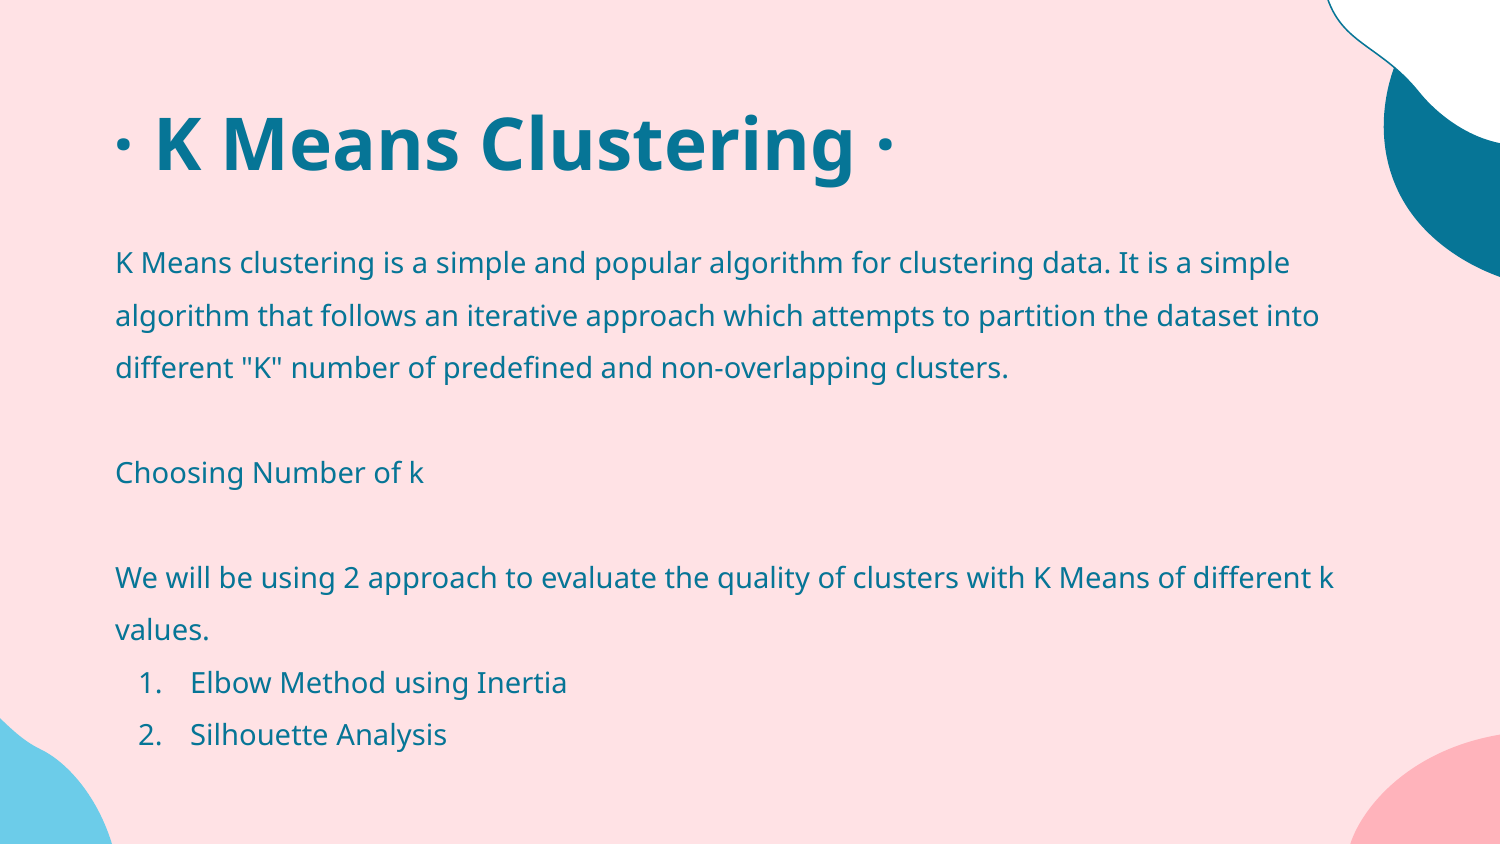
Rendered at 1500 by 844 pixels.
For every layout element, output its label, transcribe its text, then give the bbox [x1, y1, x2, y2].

title · K Means Clustering · [98, 82, 1401, 177]
list K Means clustering is a simple and popular algorithm for clustering data. It is a simple algorithm that follows an iterative approach which attempts to partition the dataset into different "K" number of predefined and non-overlapping clusters. Choosing Number of k We will be using 2 approach to evaluate the quality of clusters with K Means of different k values. Elbow Method using Inertia Silhouette Analysis [100, 211, 1373, 776]
